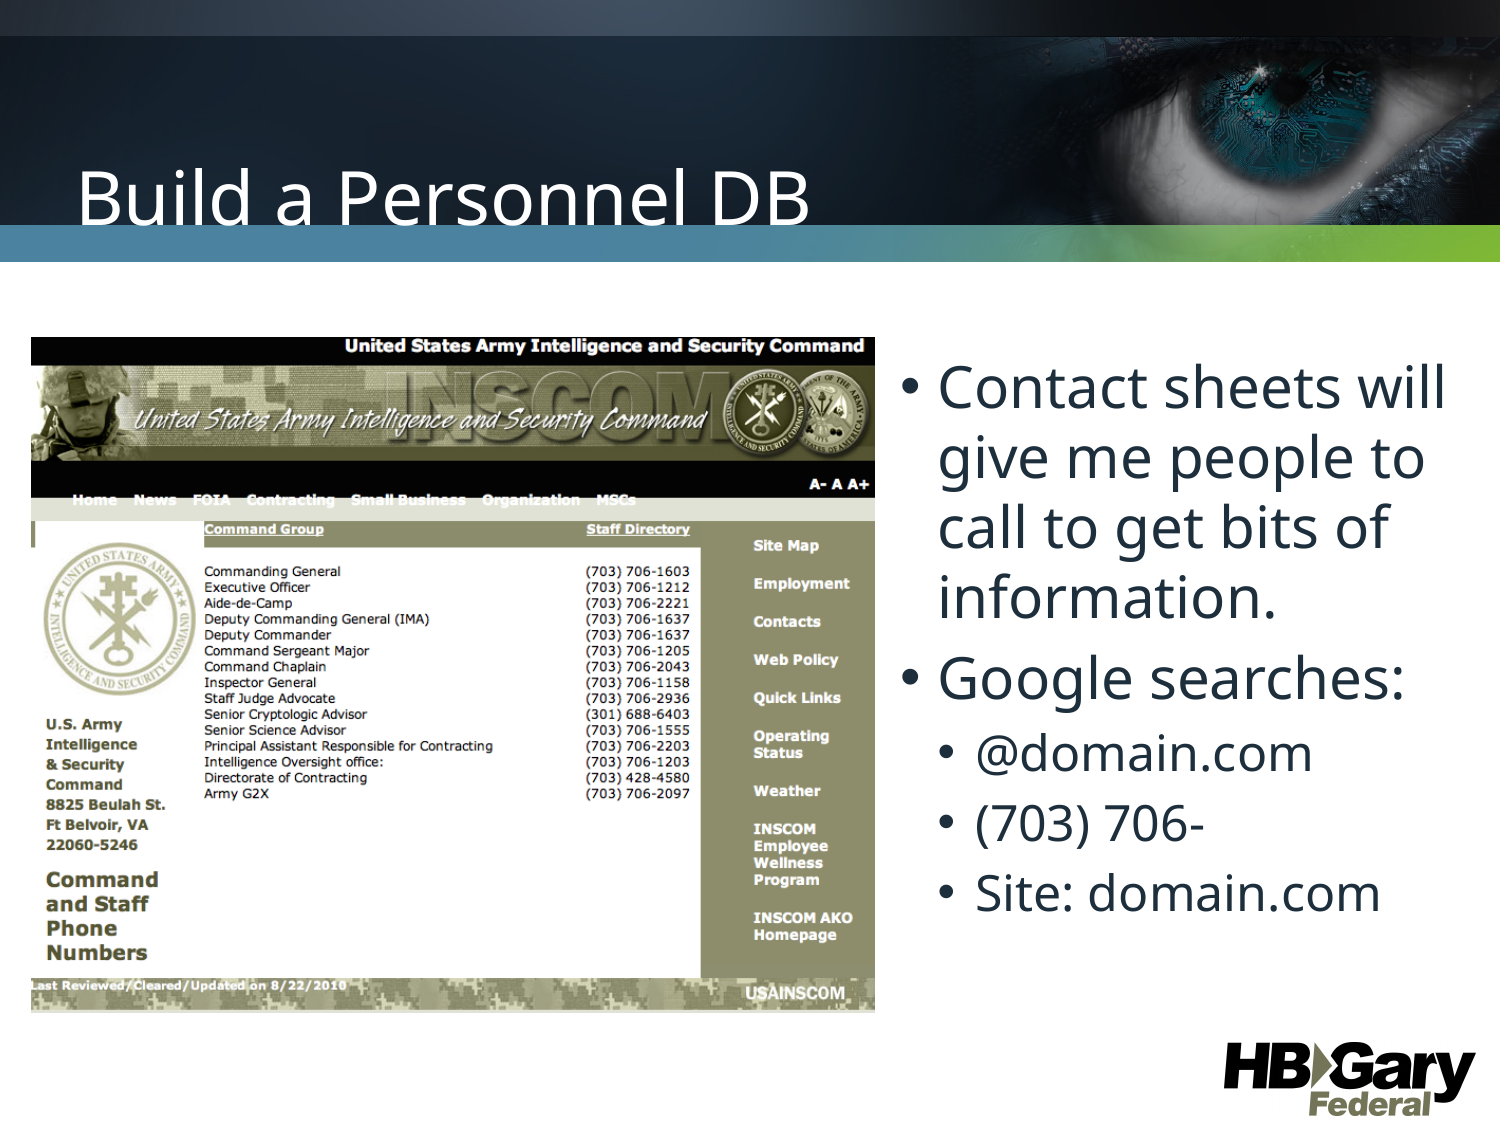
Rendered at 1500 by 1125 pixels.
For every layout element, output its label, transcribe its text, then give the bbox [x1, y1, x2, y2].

title Build a Personnel DB [74, 52, 1051, 241]
picture [0, 0, 1500, 1125]
list Contact sheets will give me people to call to get bits of information. Google searches: @domain.com (703) 706- Site: domain.com [899, 349, 1463, 1051]
